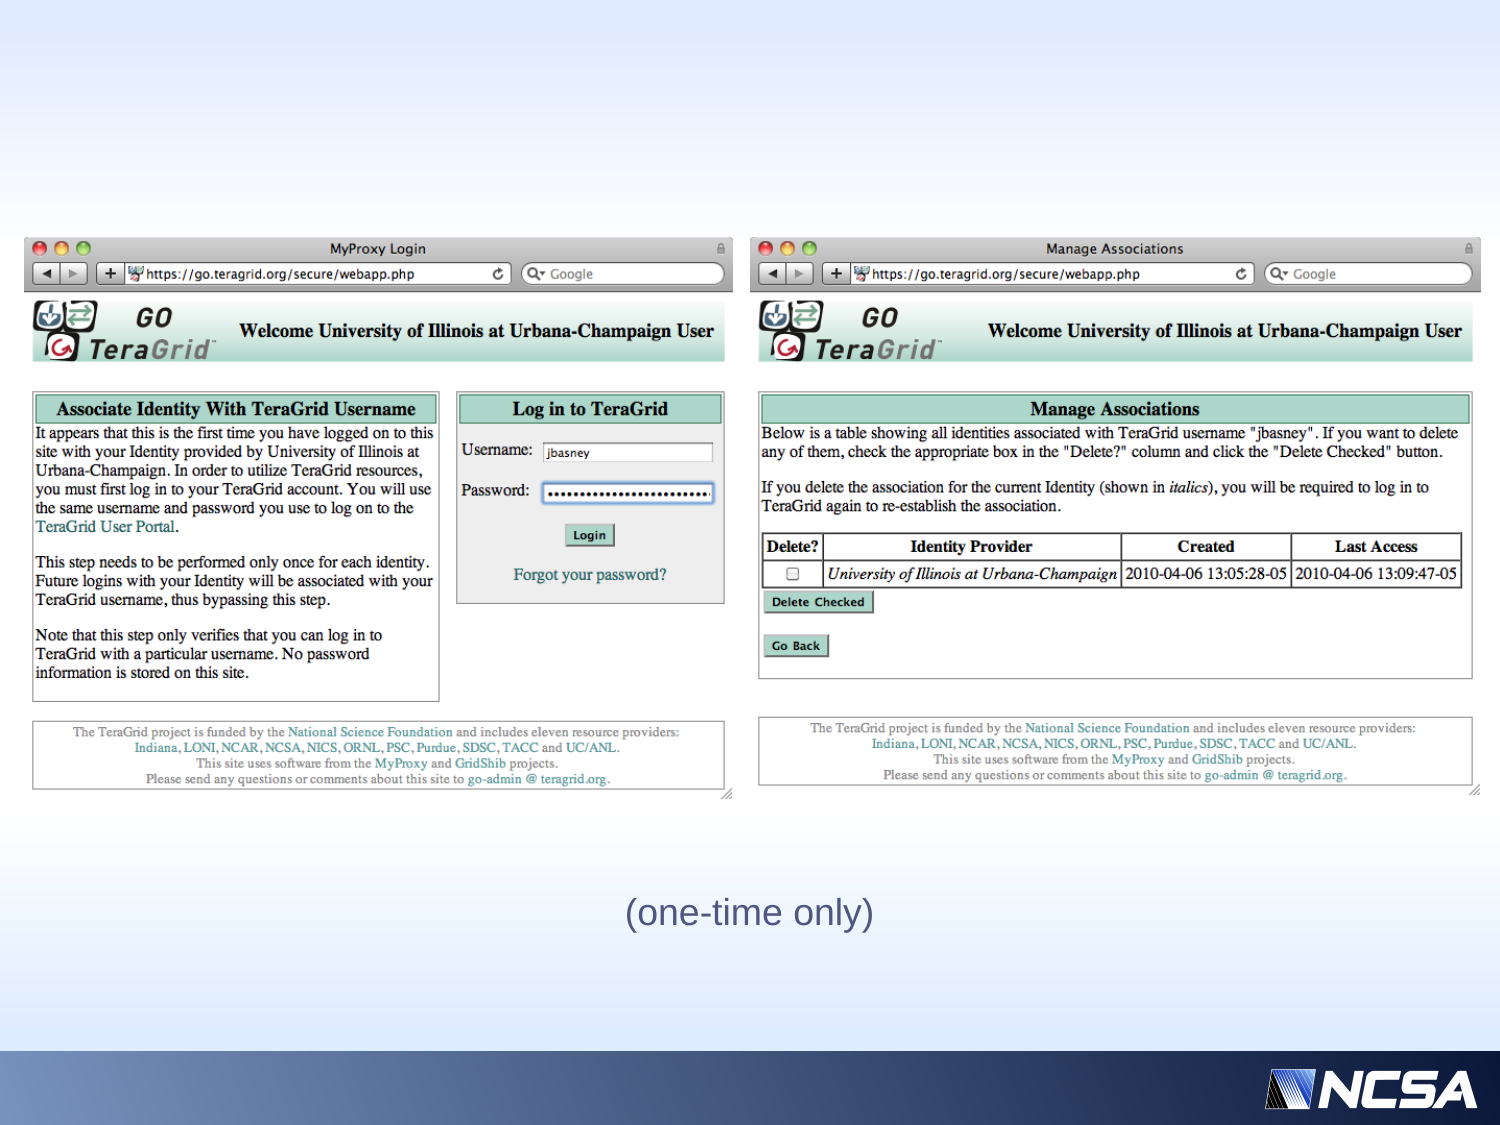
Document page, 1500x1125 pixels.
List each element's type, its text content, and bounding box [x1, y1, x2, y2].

text_box (one-time only) [610, 880, 890, 941]
picture [0, 0, 1500, 1125]
